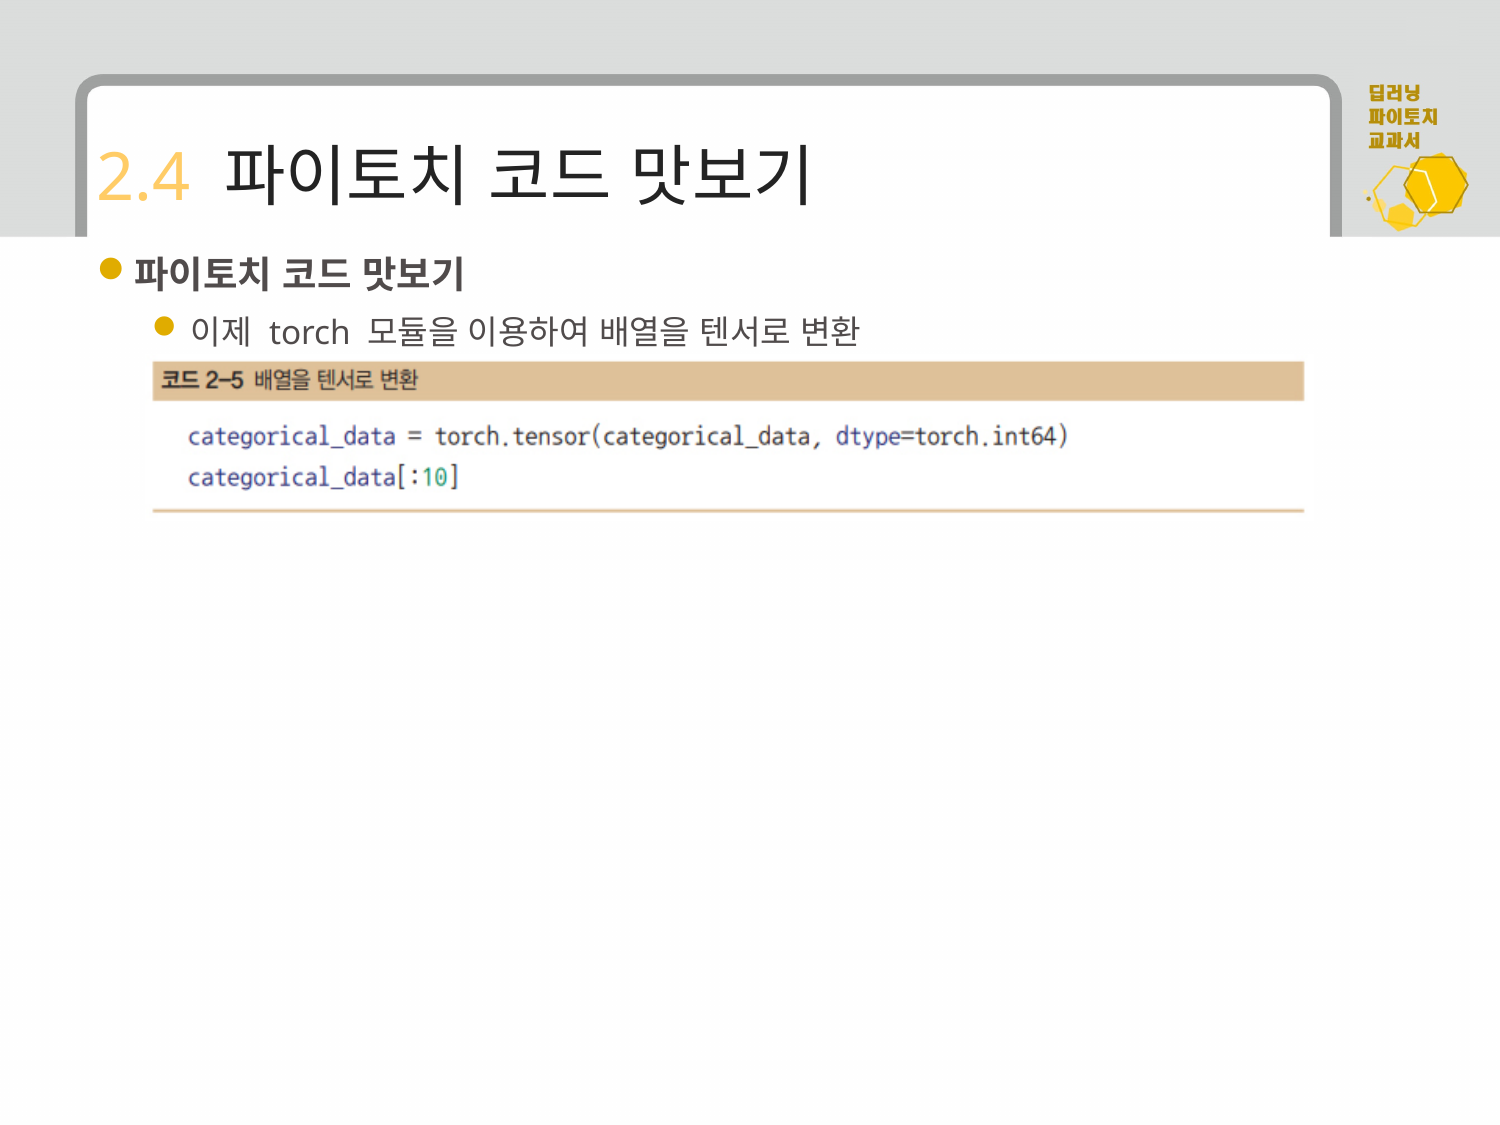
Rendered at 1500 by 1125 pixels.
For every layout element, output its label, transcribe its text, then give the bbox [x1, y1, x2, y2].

picture [0, 0, 1500, 1125]
list 파이토치 코드 맛보기 이제 torch 모듈을 이용하여 배열을 텐서로 변환 [81, 239, 1412, 1054]
title 2.4 파이토치 코드 맛보기 [81, 90, 1412, 222]
